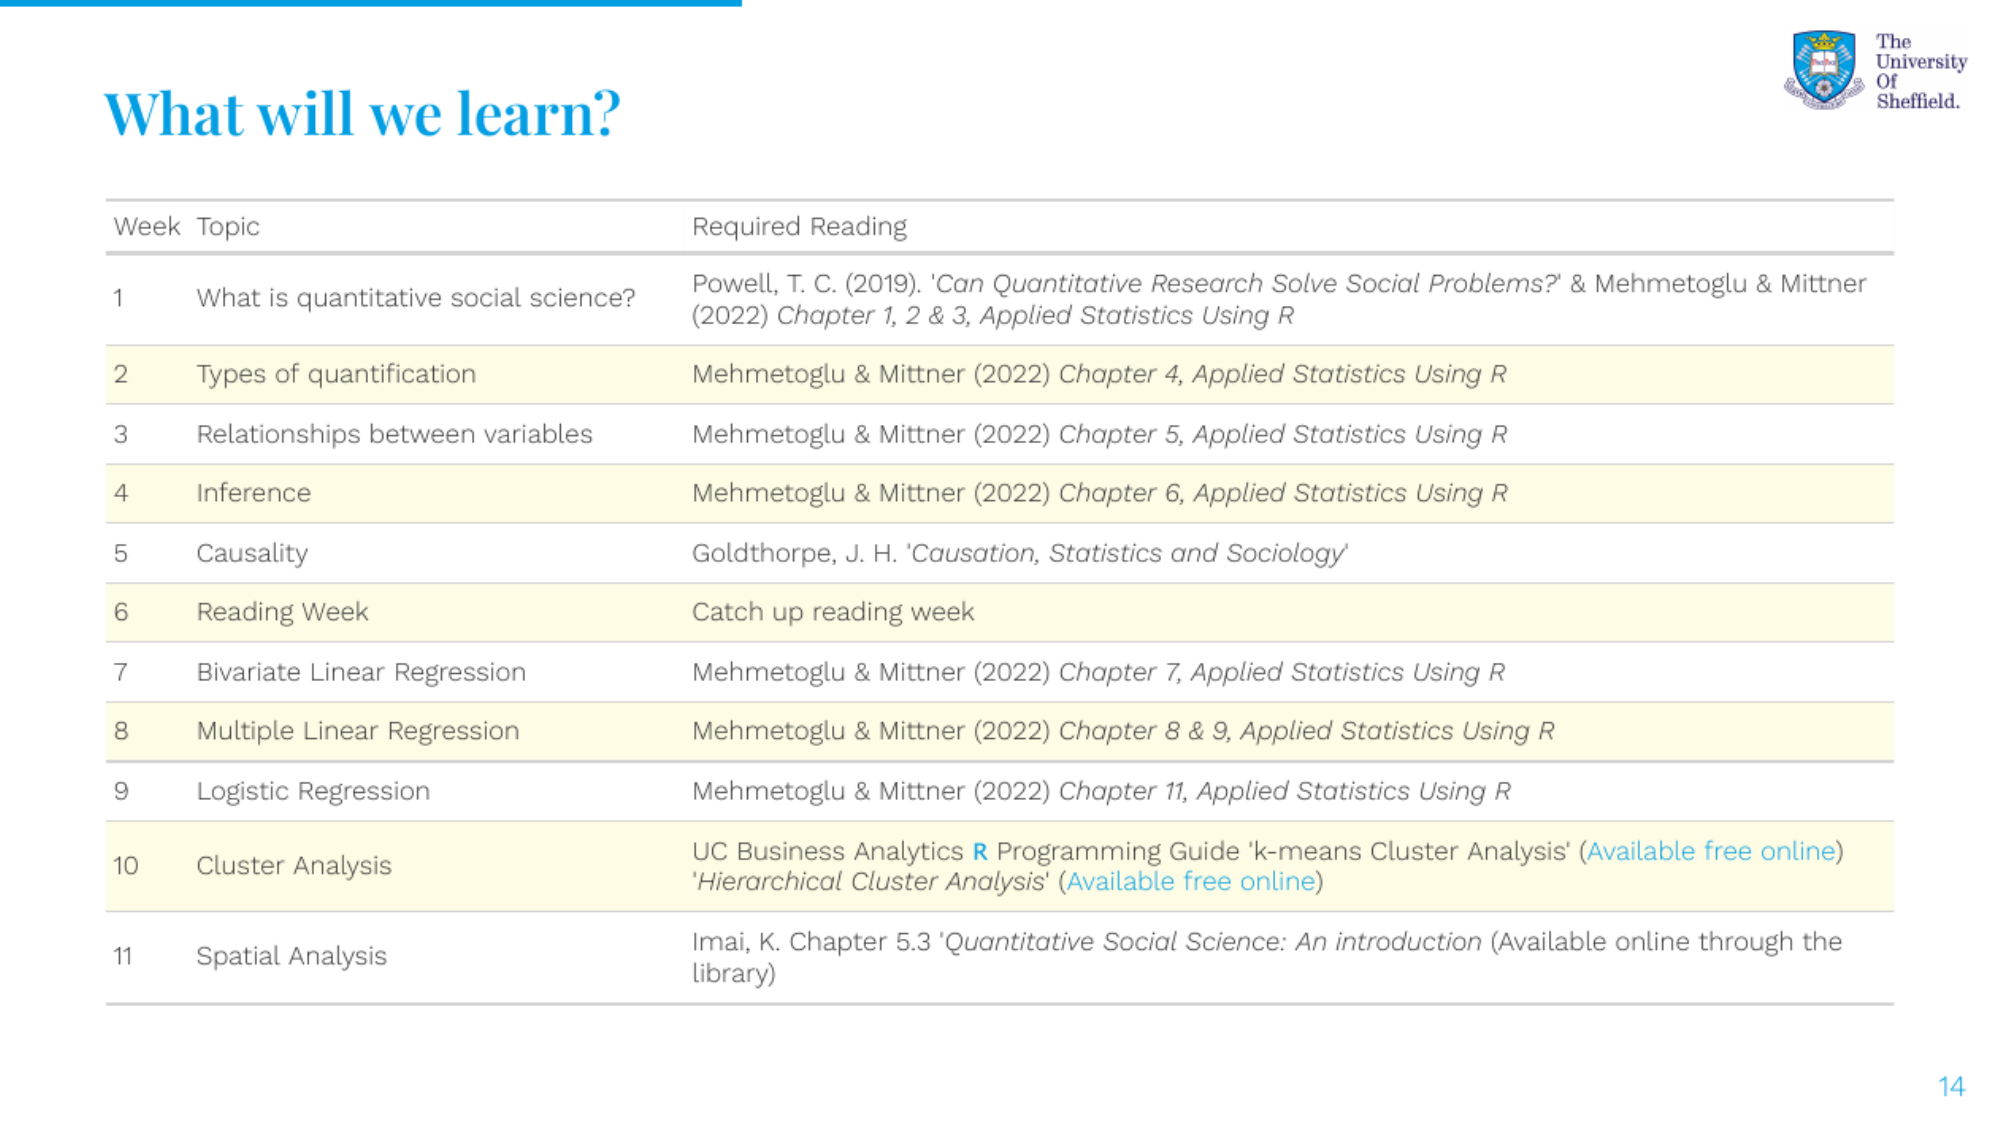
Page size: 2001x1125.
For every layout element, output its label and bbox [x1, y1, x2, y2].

list [0, 0, 2000, 1125]
